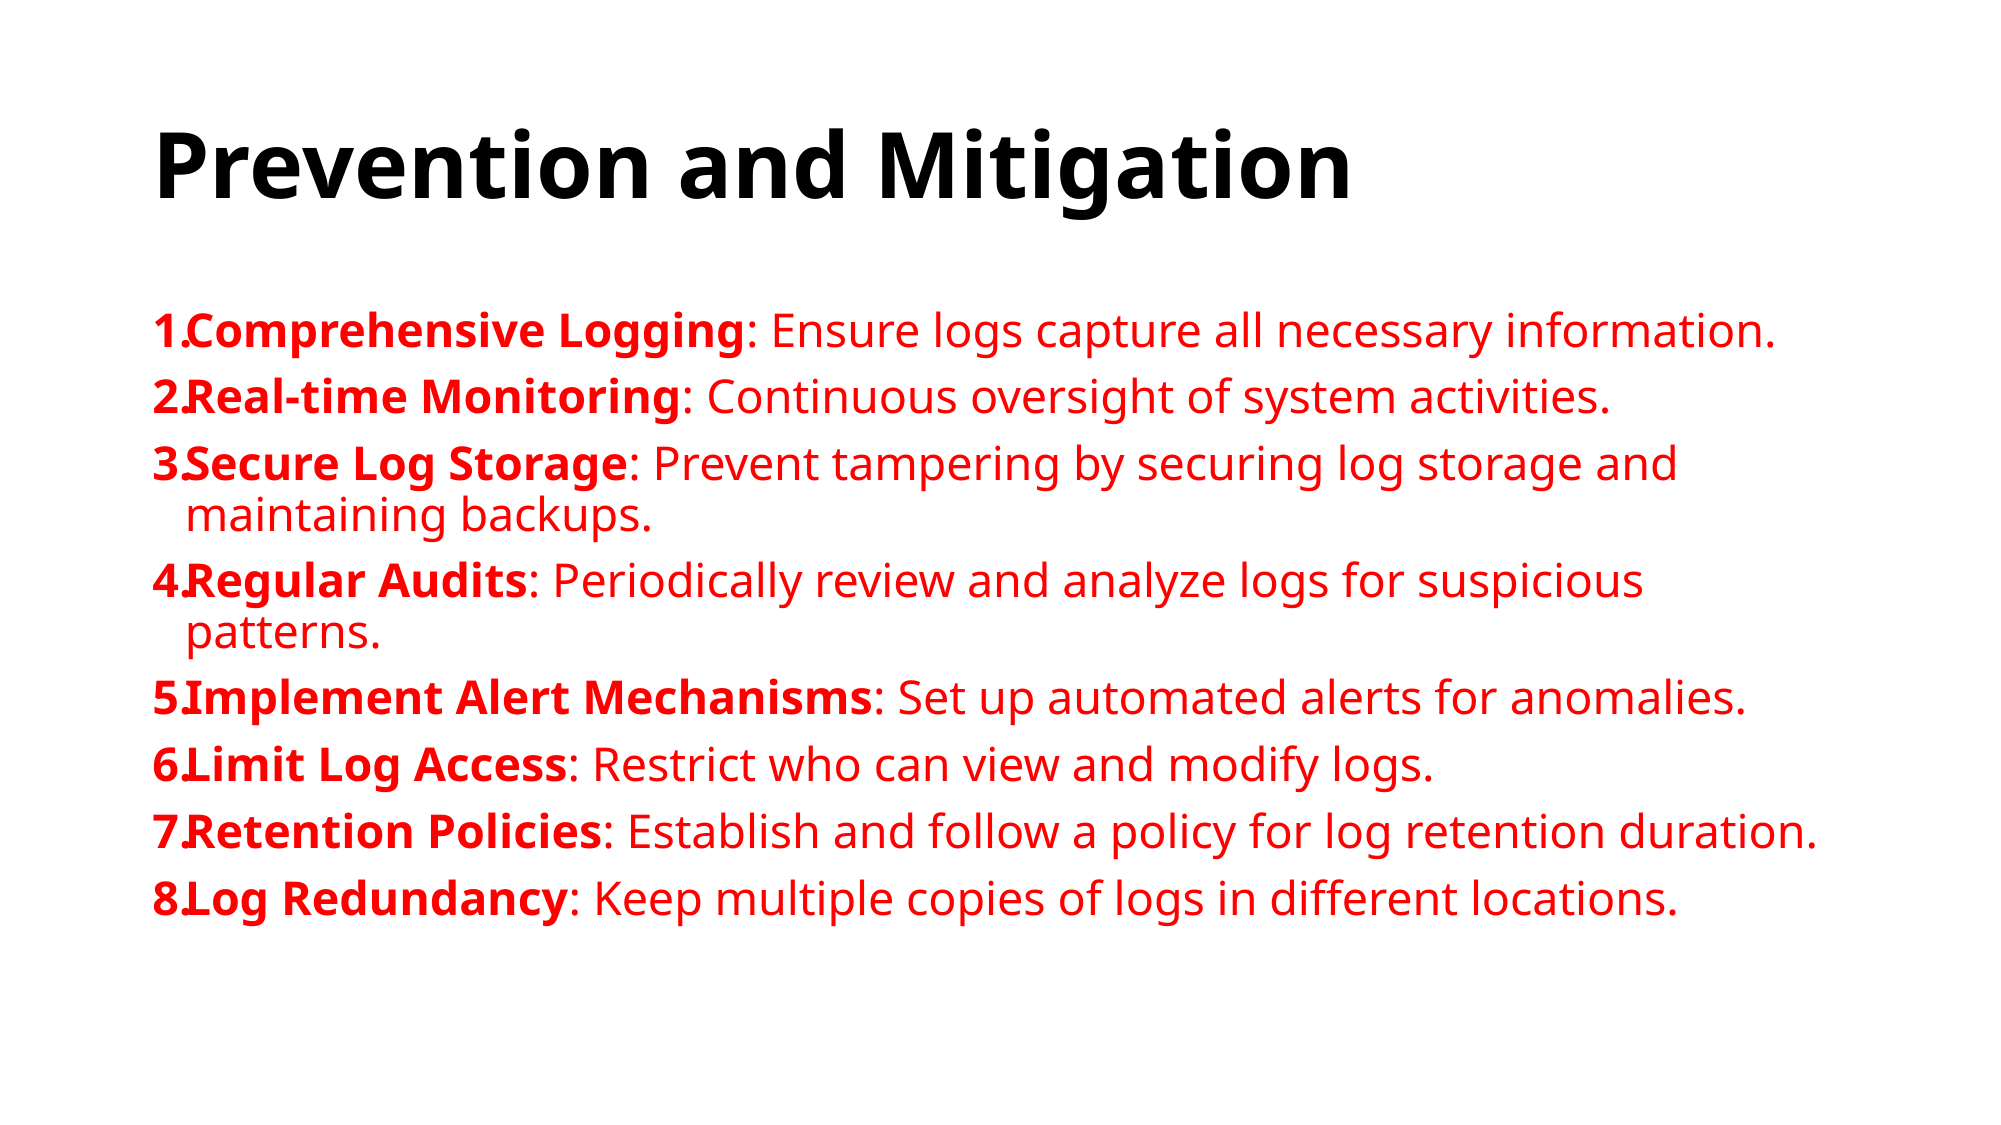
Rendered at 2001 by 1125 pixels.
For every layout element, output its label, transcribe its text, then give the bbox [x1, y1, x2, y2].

list Comprehensive Logging: Ensure logs capture all necessary information. Real-time Monitoring: Continuous oversight of system activities. Secure Log Storage: Prevent tampering by securing log storage and maintaining backups. Regular Audits: Periodically review and analyze logs for suspicious patterns. Implement Alert Mechanisms: Set up automated alerts for anomalies. Limit Log Access: Restrict who can view and modify logs. Retention Policies: Establish and follow a policy for log retention duration. Log Redundancy: Keep multiple copies of logs in different locations. [137, 299, 1863, 1014]
title Prevention and Mitigation [137, 59, 1863, 278]
